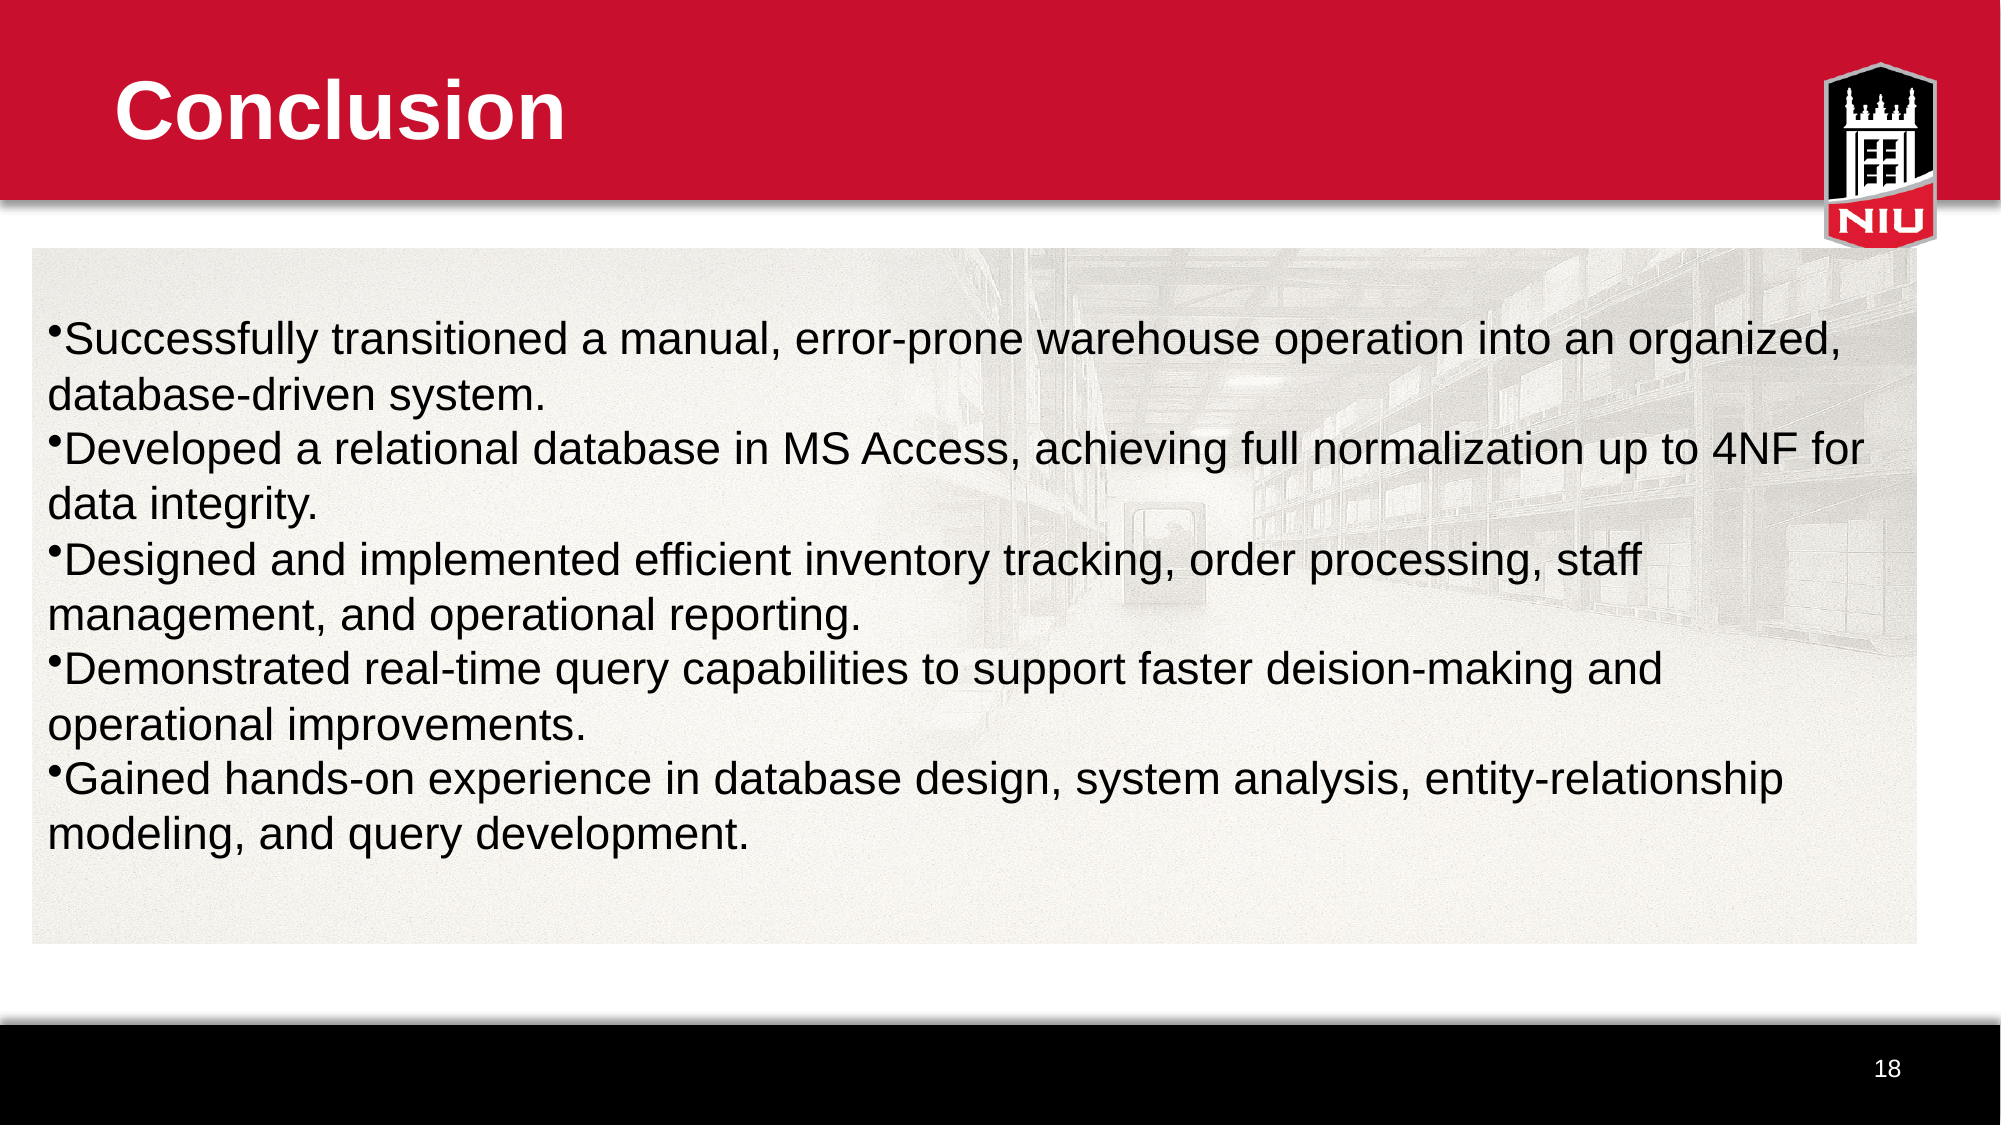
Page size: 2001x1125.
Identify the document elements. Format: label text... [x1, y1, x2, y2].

title Conclusion [99, 24, 1750, 188]
slide_number 18 [1616, 1037, 1917, 1098]
picture [32, 62, 1937, 944]
